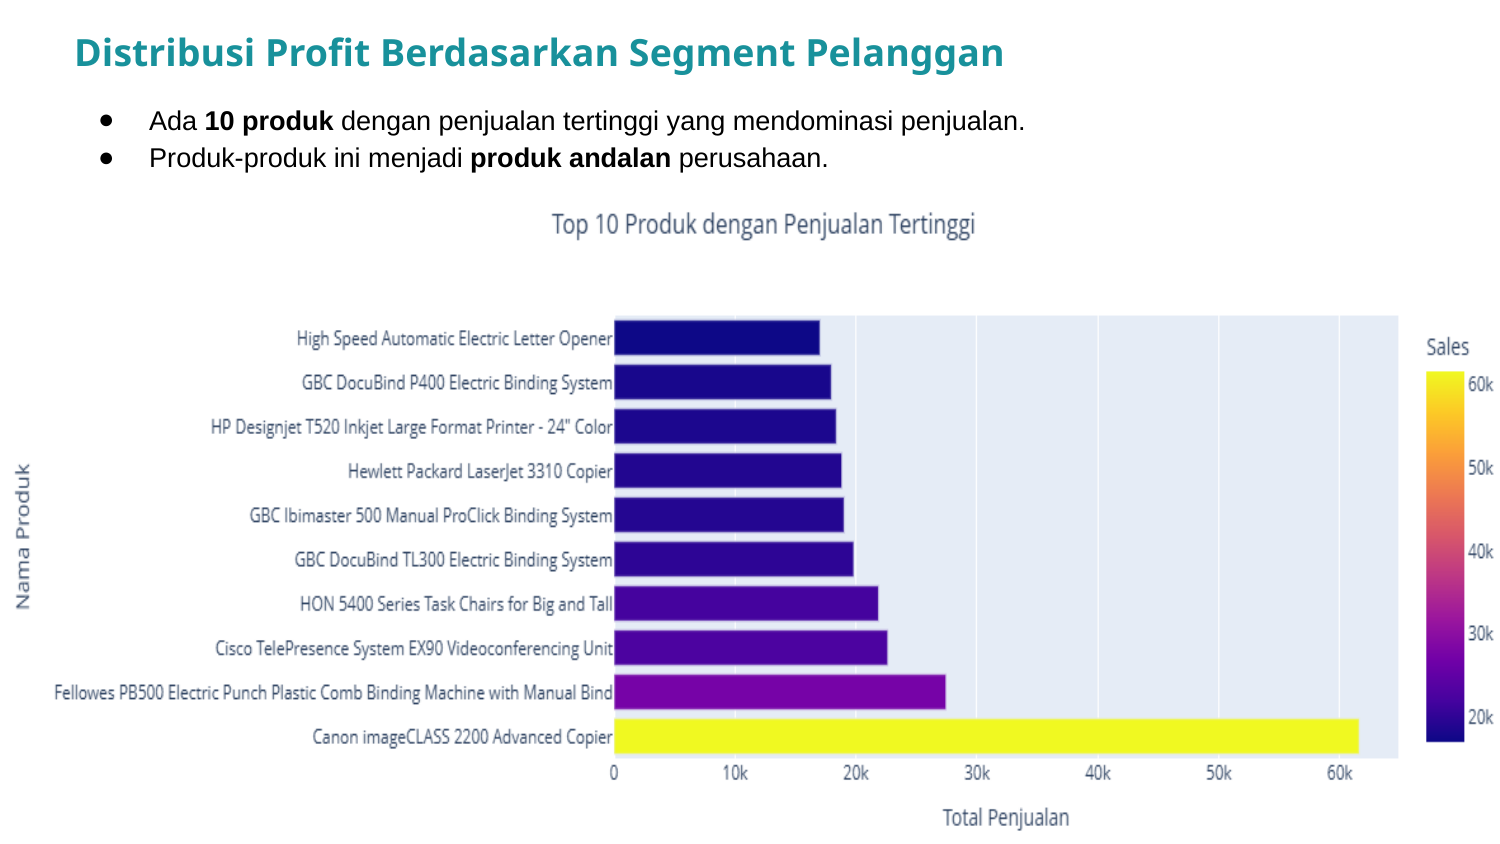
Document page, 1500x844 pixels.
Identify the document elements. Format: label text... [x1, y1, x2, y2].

picture [0, 188, 1500, 844]
title Distribusi Profit Berdasarkan Segment Pelanggan Ada 10 produk dengan penjualan tertinggi yang mendominasi penjualan. Produk-produk ini menjadi produk andalan perusahaan. [74, 28, 1306, 186]
